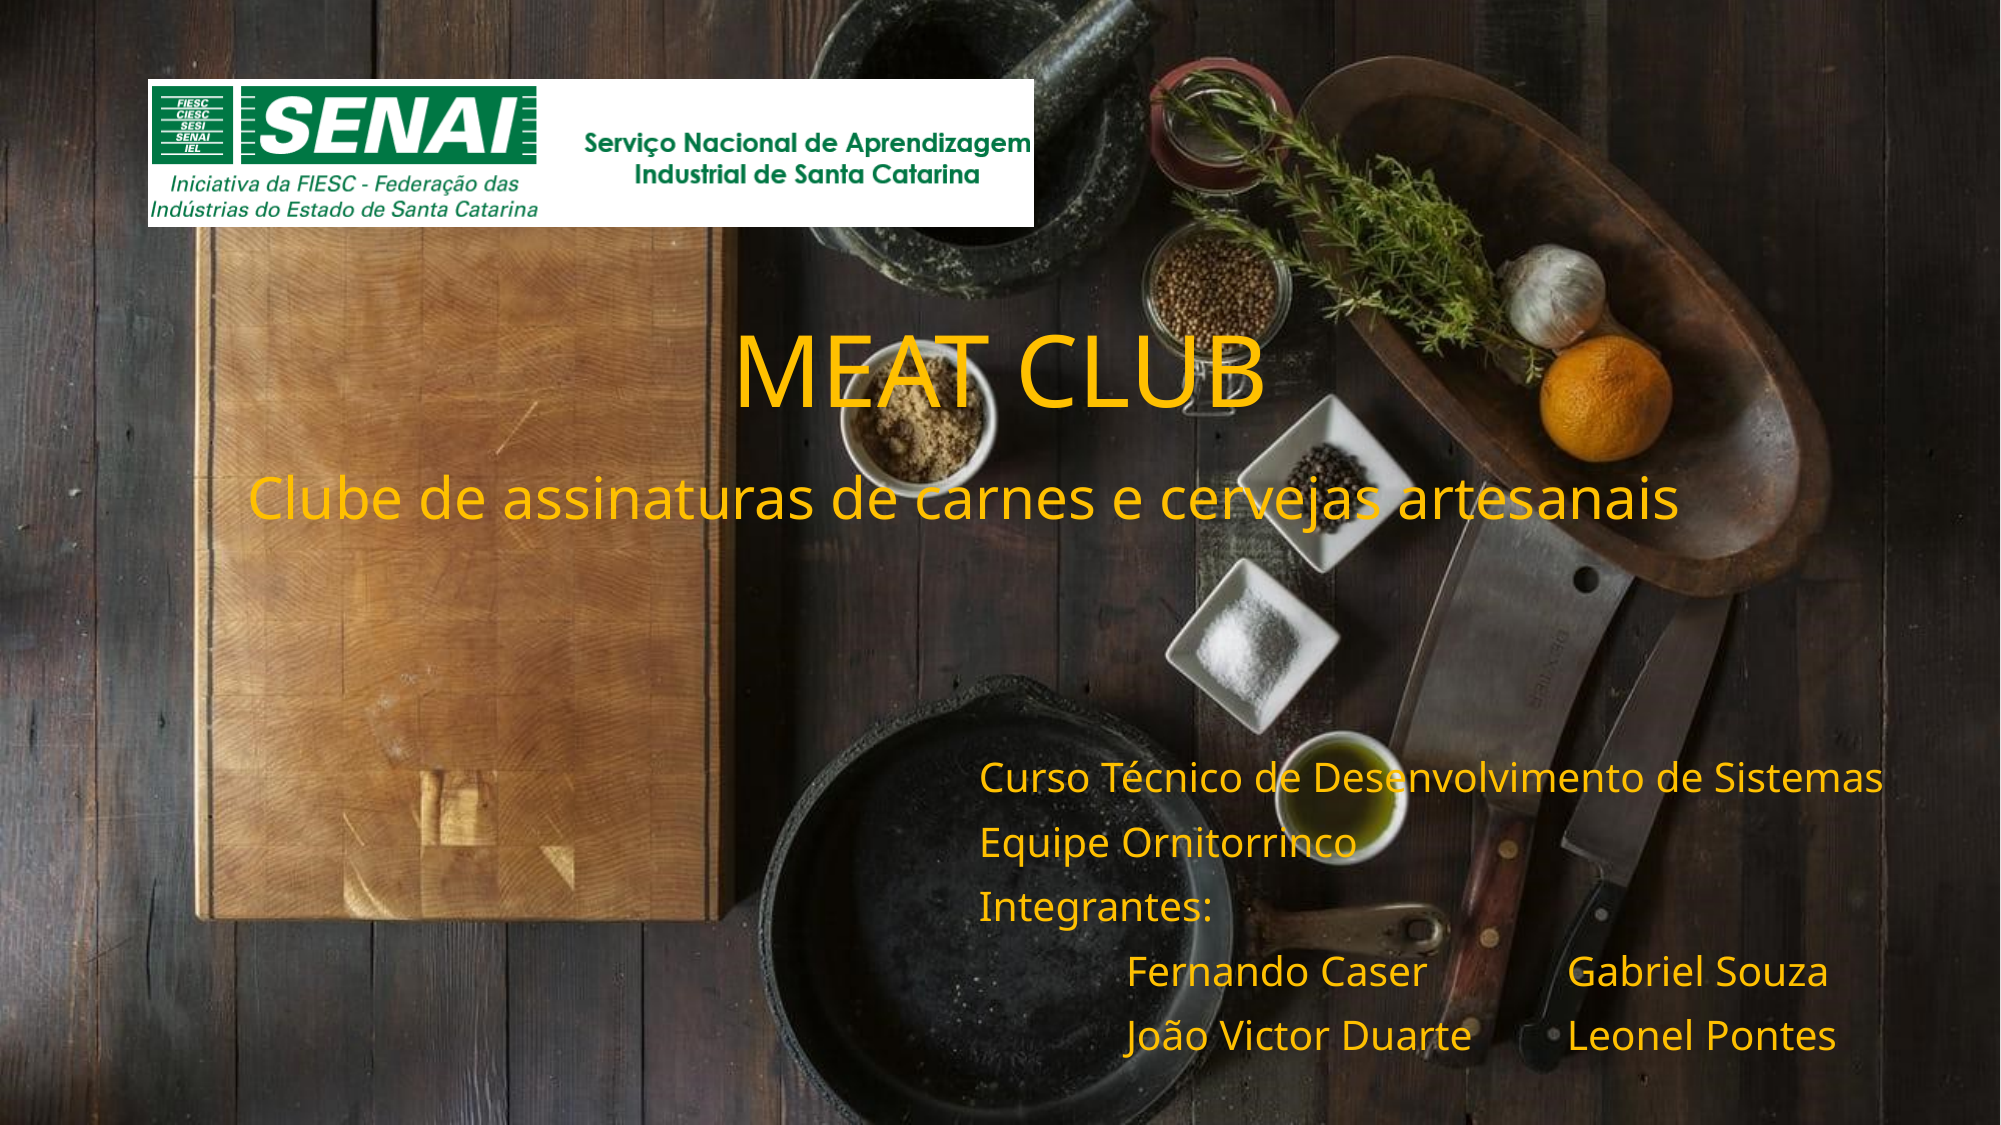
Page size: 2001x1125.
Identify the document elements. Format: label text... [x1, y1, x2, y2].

text_box Curso Técnico de Desenvolvimento de Sistemas Equipe Ornitorrinco Integrantes: Fernando Caser Gabriel Souza João Victor Duarte Leonel Pontes [964, 750, 1963, 1083]
picture [0, 0, 2001, 1125]
title MEAT CLUB [249, 320, 1750, 438]
subtitle Clube de assinaturas de carnes e cervejas artesanais [214, 462, 1714, 562]
